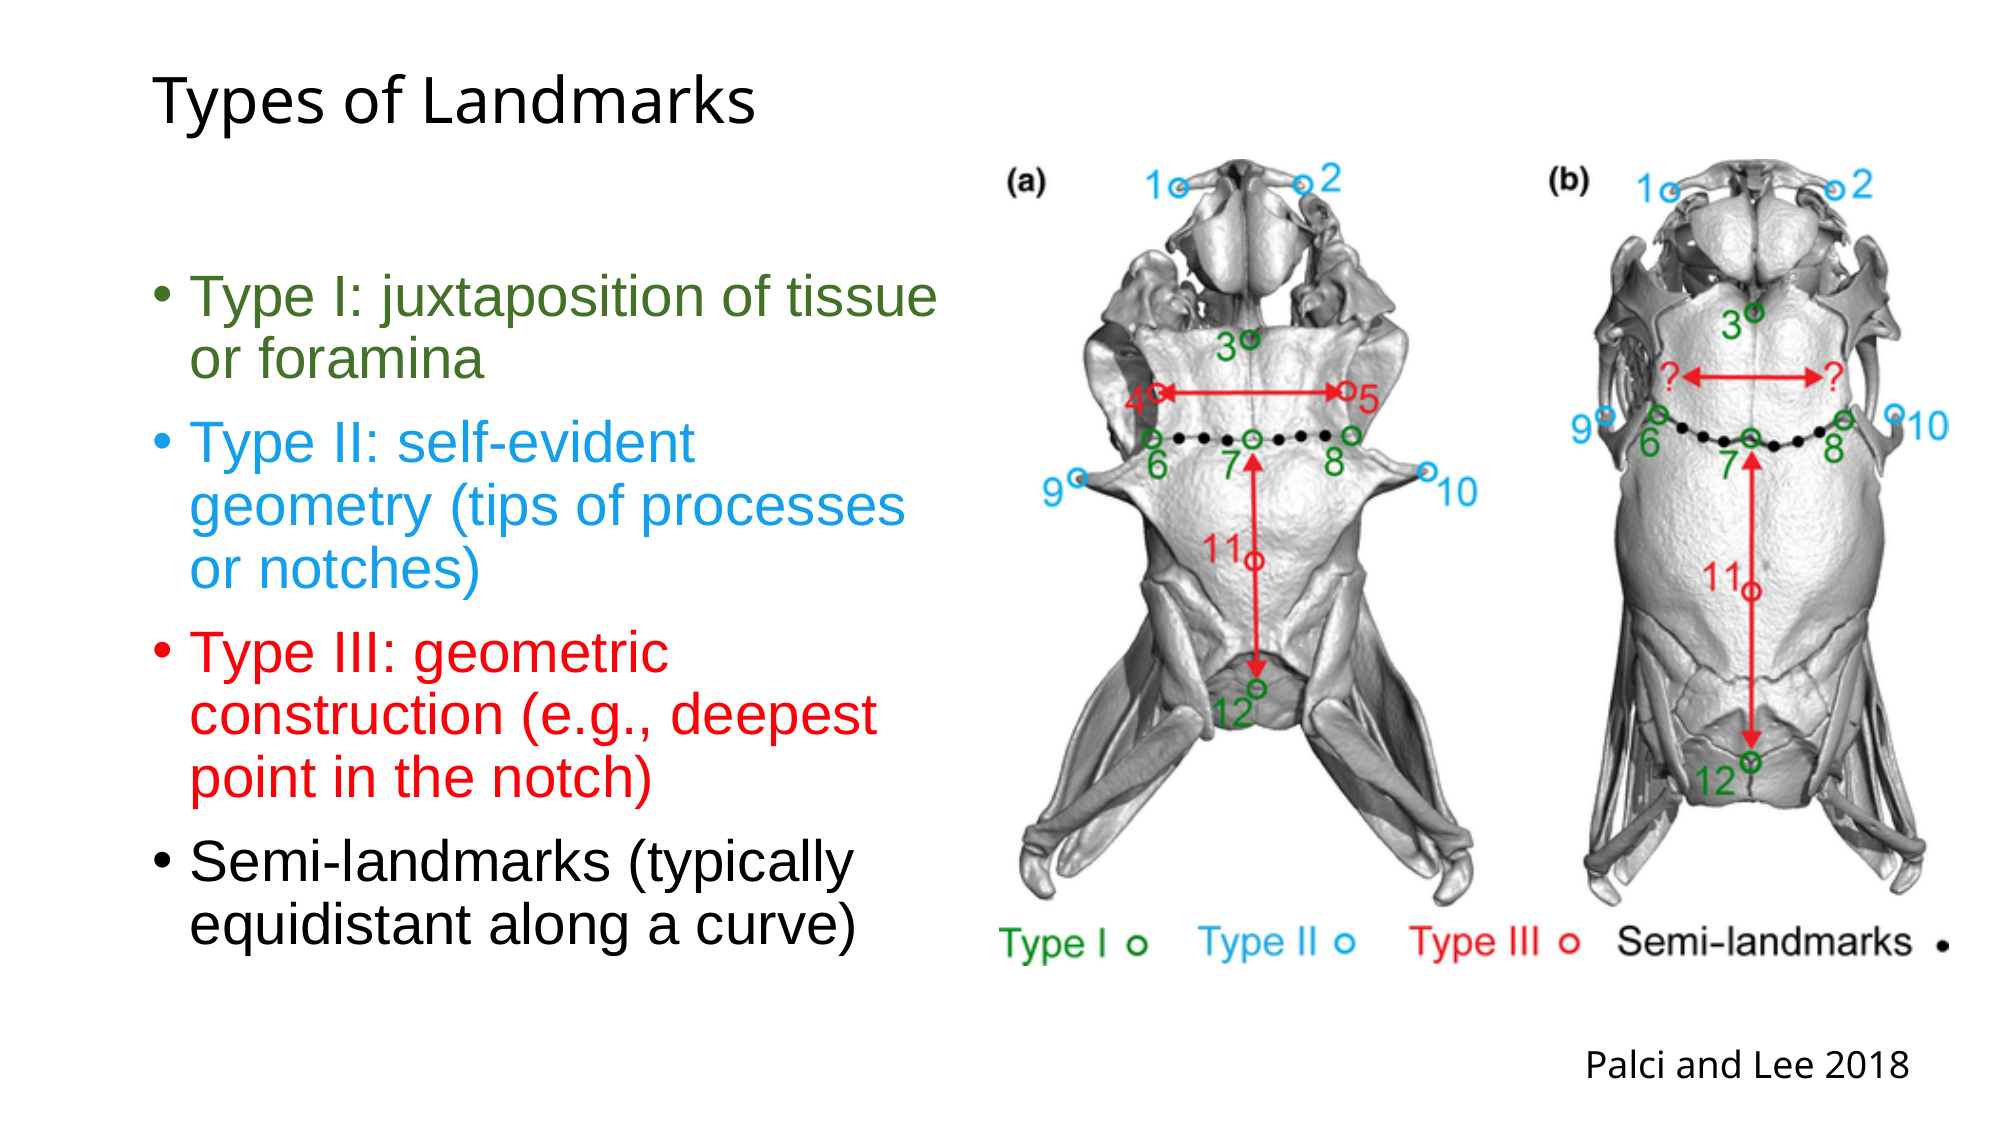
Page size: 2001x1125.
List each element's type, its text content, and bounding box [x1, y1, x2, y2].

list Type I: juxtaposition of tissue or foramina Type II: self-evident geometry (tips of processes or notches) Type III: geometric construction (e.g., deepest point in the notch) Semi-landmarks (typically equidistant along a curve) [137, 258, 961, 1066]
title Types of Landmarks [137, 59, 1863, 145]
text_box Palci and Lee 2018 [1570, 1033, 1926, 1094]
picture [999, 158, 1950, 967]
